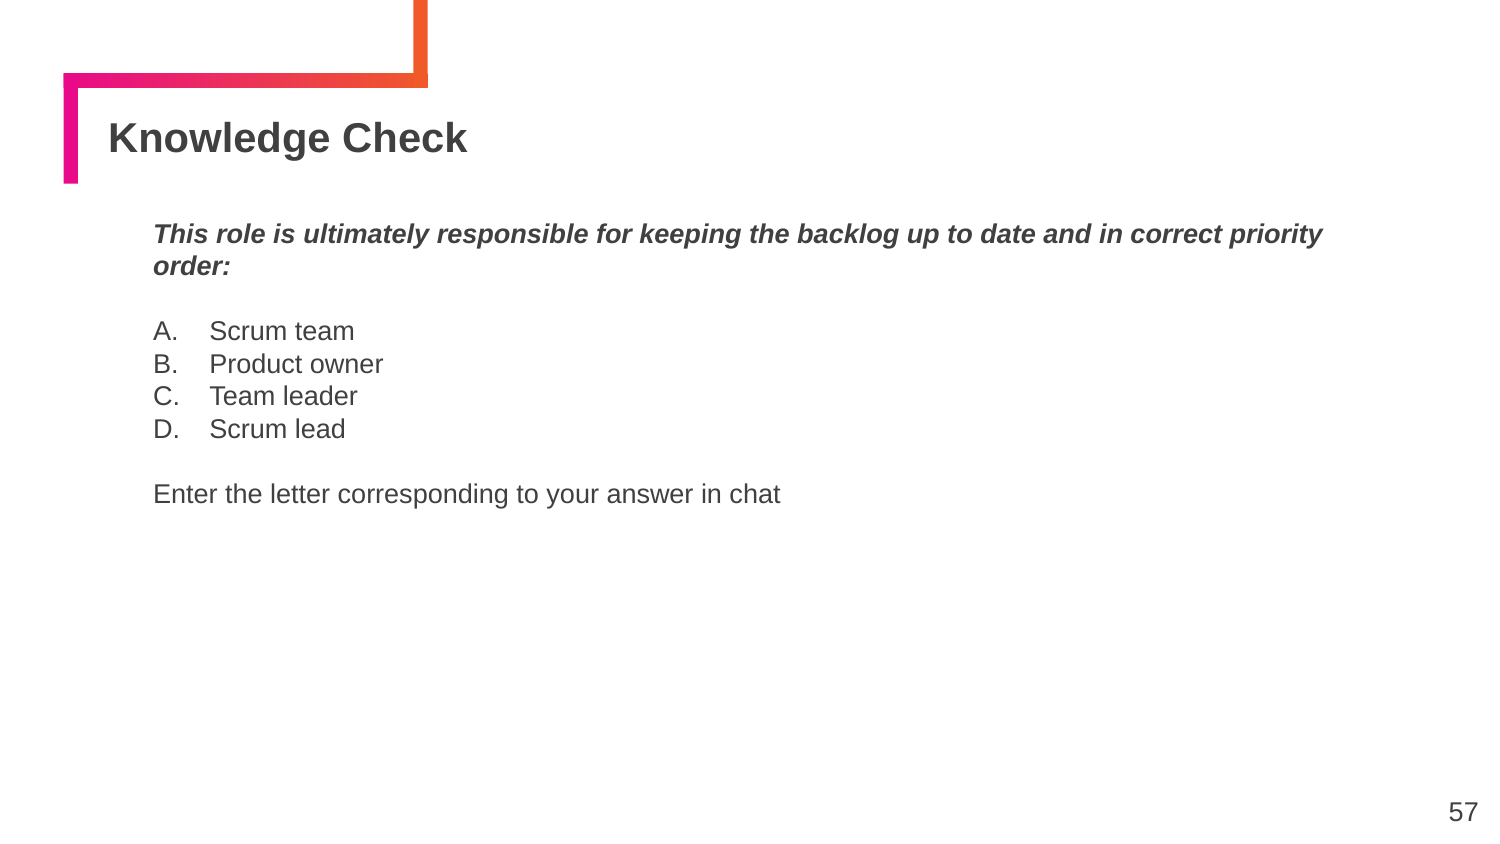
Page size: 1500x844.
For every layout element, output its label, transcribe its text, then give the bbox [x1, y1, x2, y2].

title Knowledge Check [100, 117, 1455, 169]
slide_number ‹#› [1403, 779, 1494, 844]
subtitle This role is ultimately responsible for keeping the backlog up to date and in correct priority order: Scrum team Product owner Team leader Scrum lead Enter the letter corresponding to your answer in chat [100, 168, 1352, 690]
